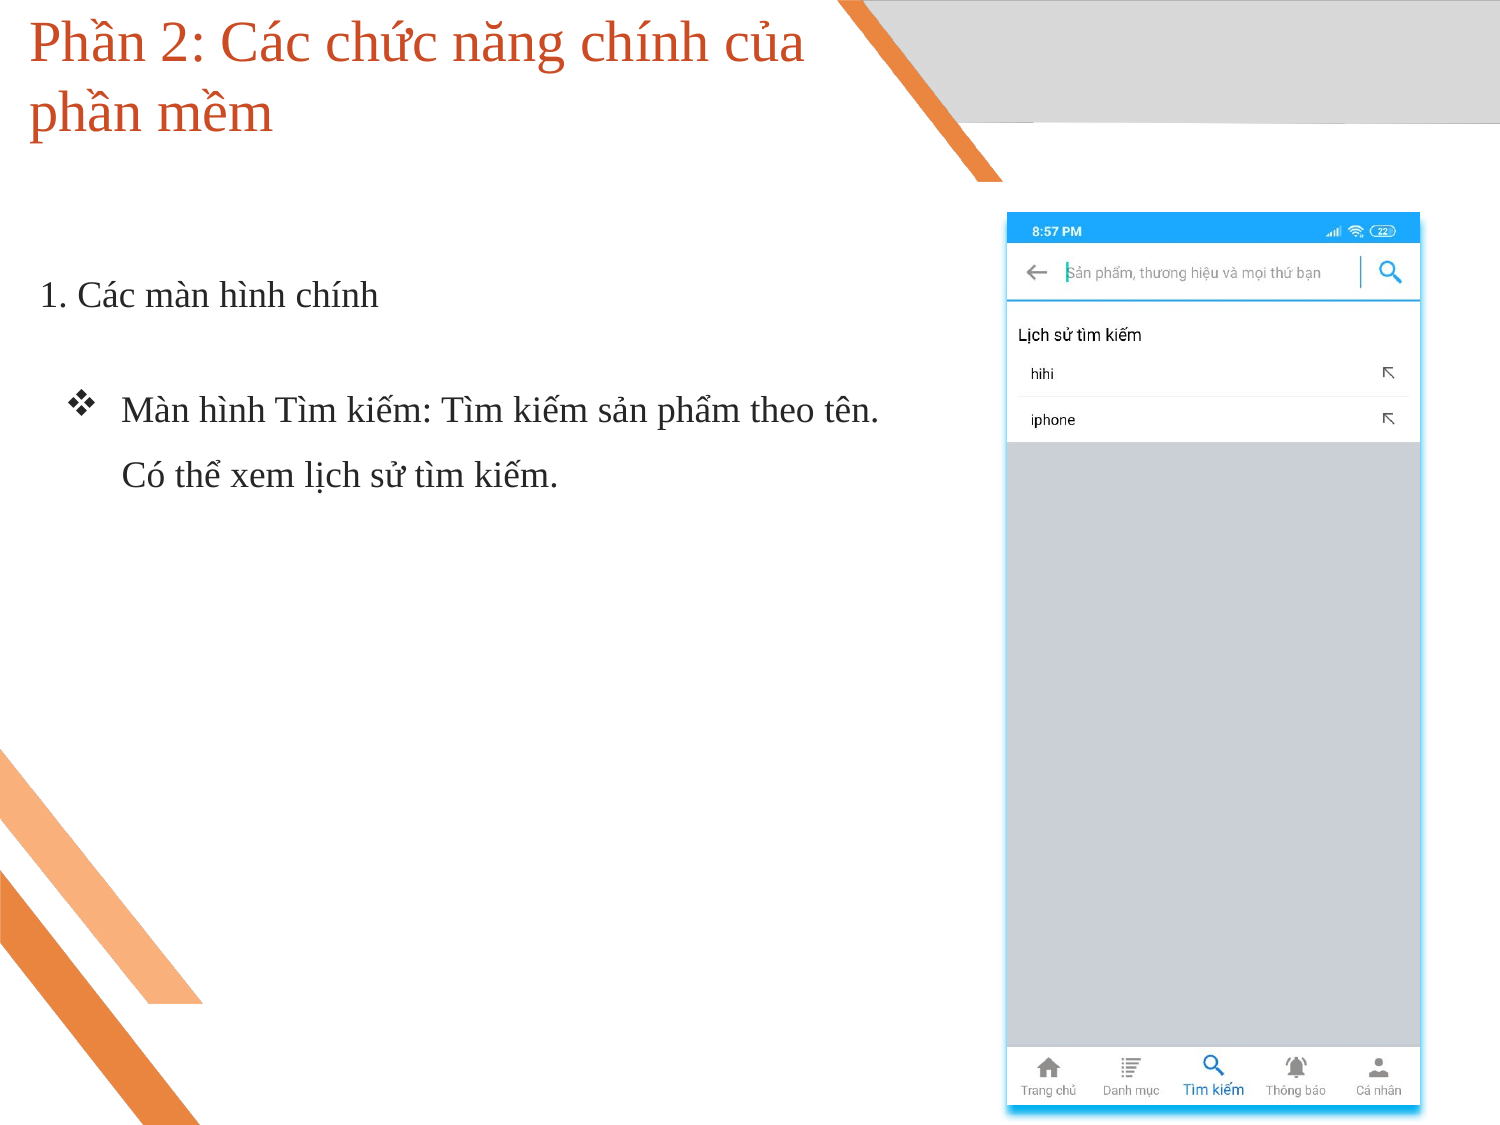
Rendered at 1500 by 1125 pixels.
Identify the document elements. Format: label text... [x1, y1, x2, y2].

picture [0, 745, 203, 1125]
picture [1006, 212, 1420, 1105]
title Phần 2: Các chức năng chính của phần mềm [0, 7, 838, 139]
text_box 1. Các màn hình chính [24, 262, 469, 323]
picture [837, 0, 1500, 182]
text_box Màn hình Tìm kiếm: Tìm kiếm sản phẩm theo tên. Có thể xem lịch sử tìm kiếm. [49, 374, 950, 503]
